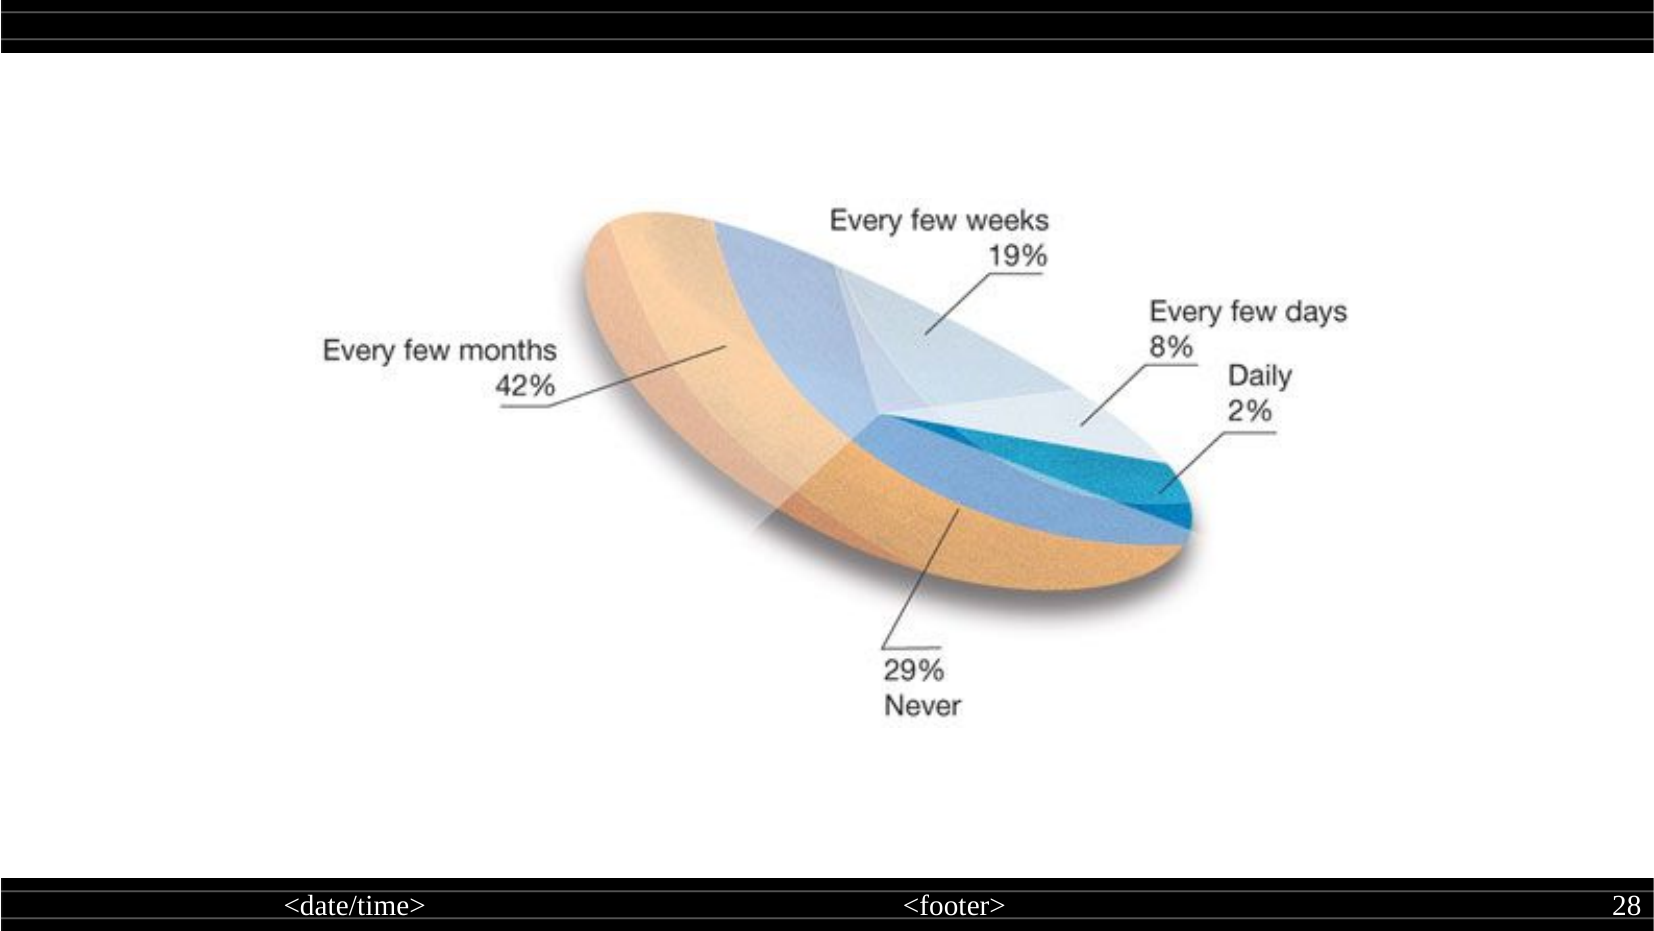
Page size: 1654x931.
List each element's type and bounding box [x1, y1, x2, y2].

picture [314, 197, 1357, 728]
picture [1, 878, 1654, 931]
picture [1, 0, 1654, 53]
